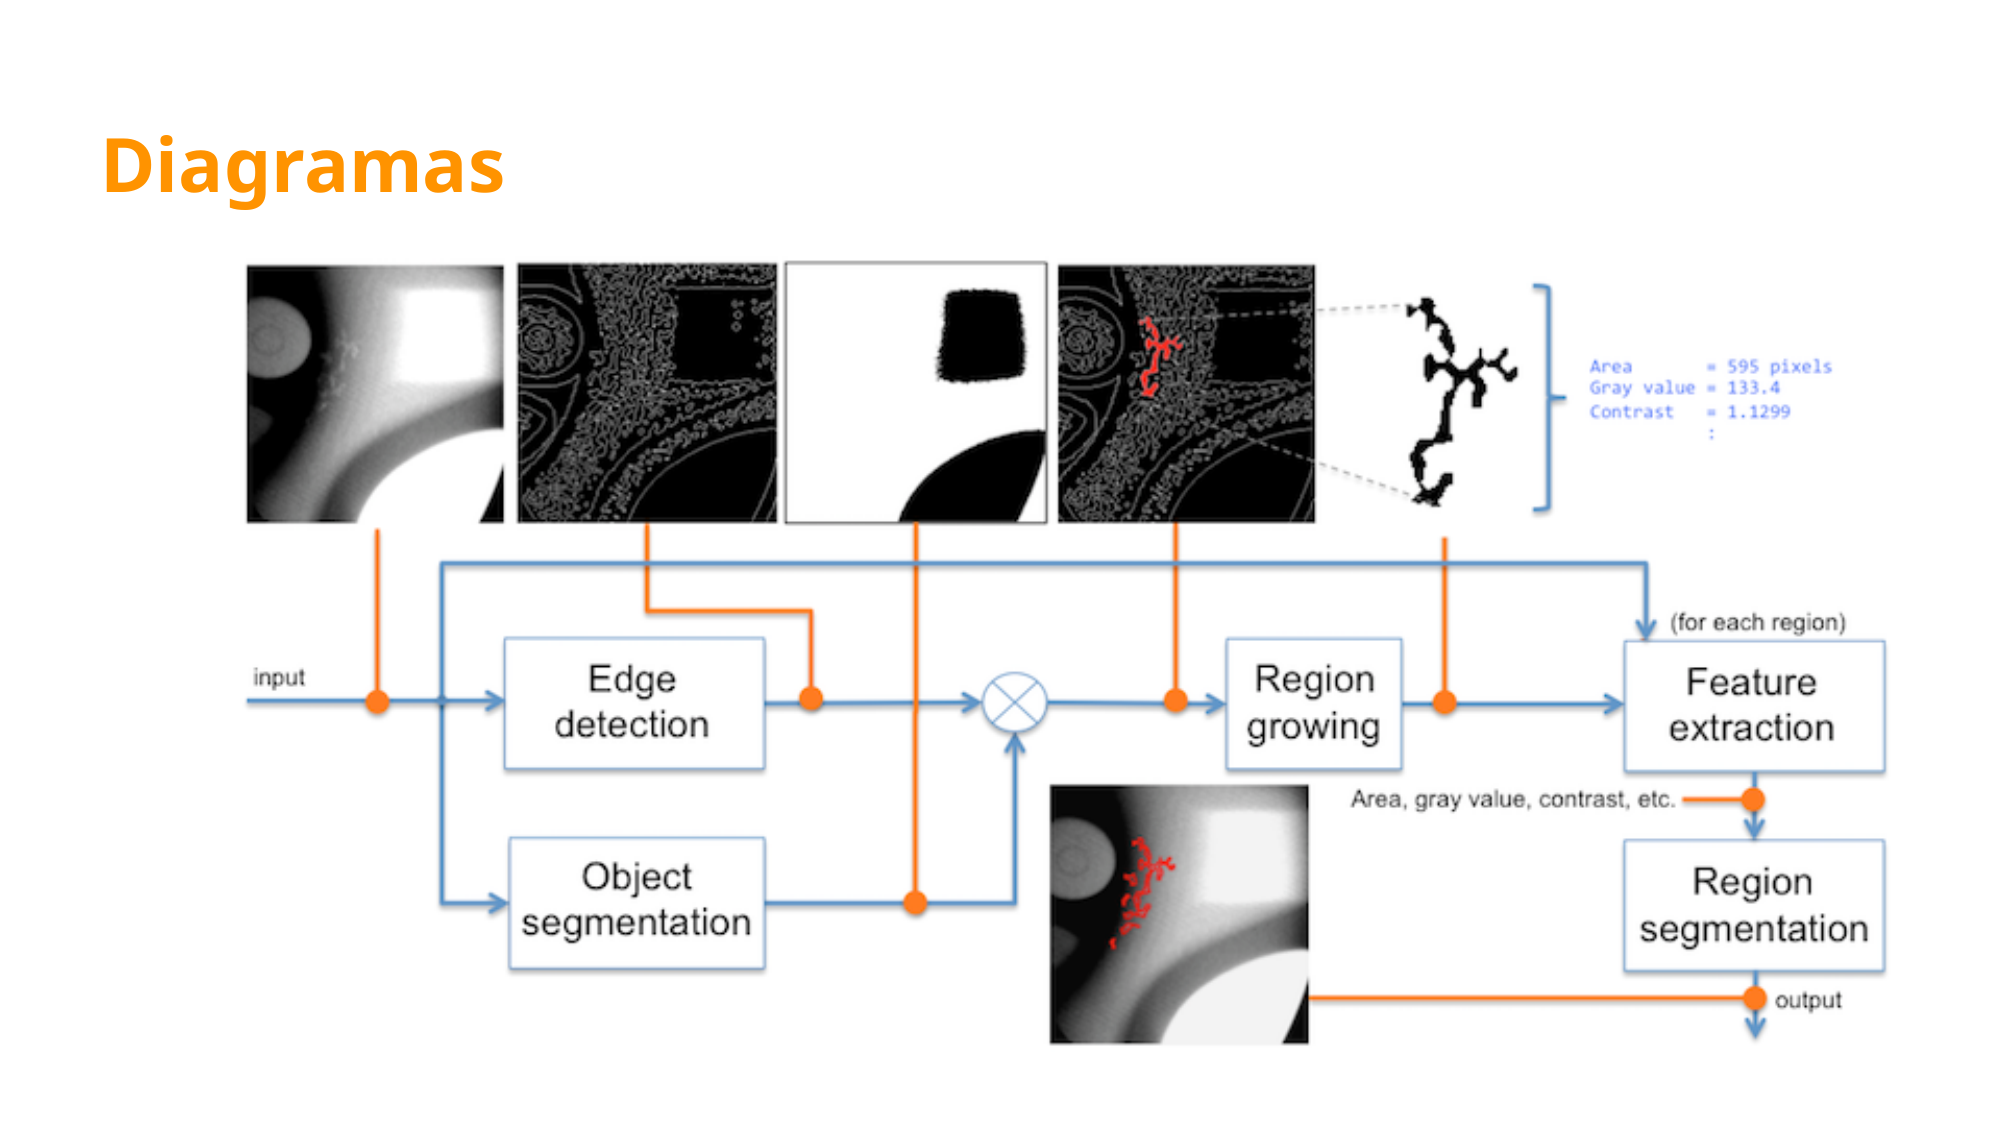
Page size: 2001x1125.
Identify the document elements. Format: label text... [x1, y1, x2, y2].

picture [231, 253, 1899, 1054]
text_box Diagramas [85, 109, 1586, 215]
